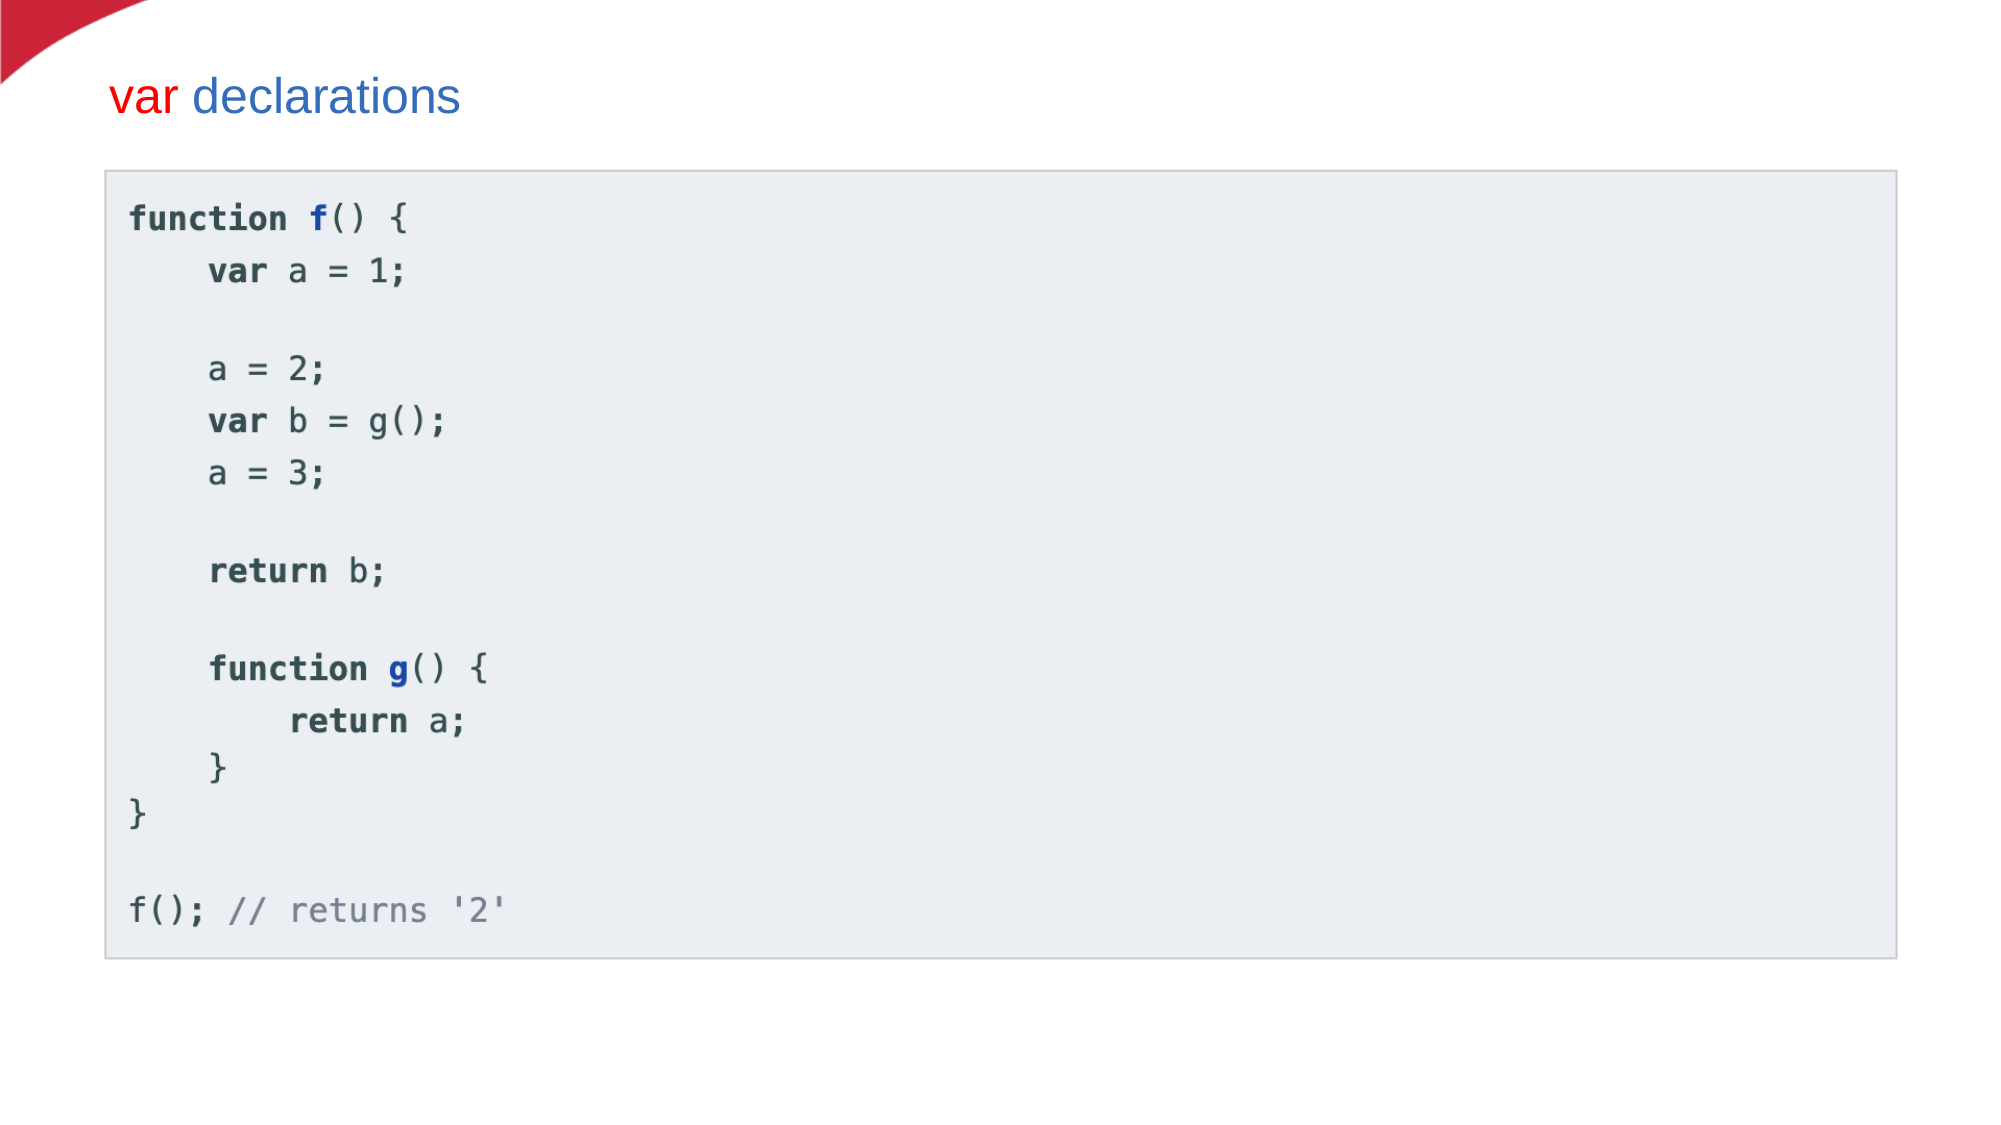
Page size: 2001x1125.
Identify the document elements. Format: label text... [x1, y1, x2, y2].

picture [94, 151, 1906, 974]
picture [0, 0, 158, 89]
text_box var declarations [94, 55, 543, 131]
